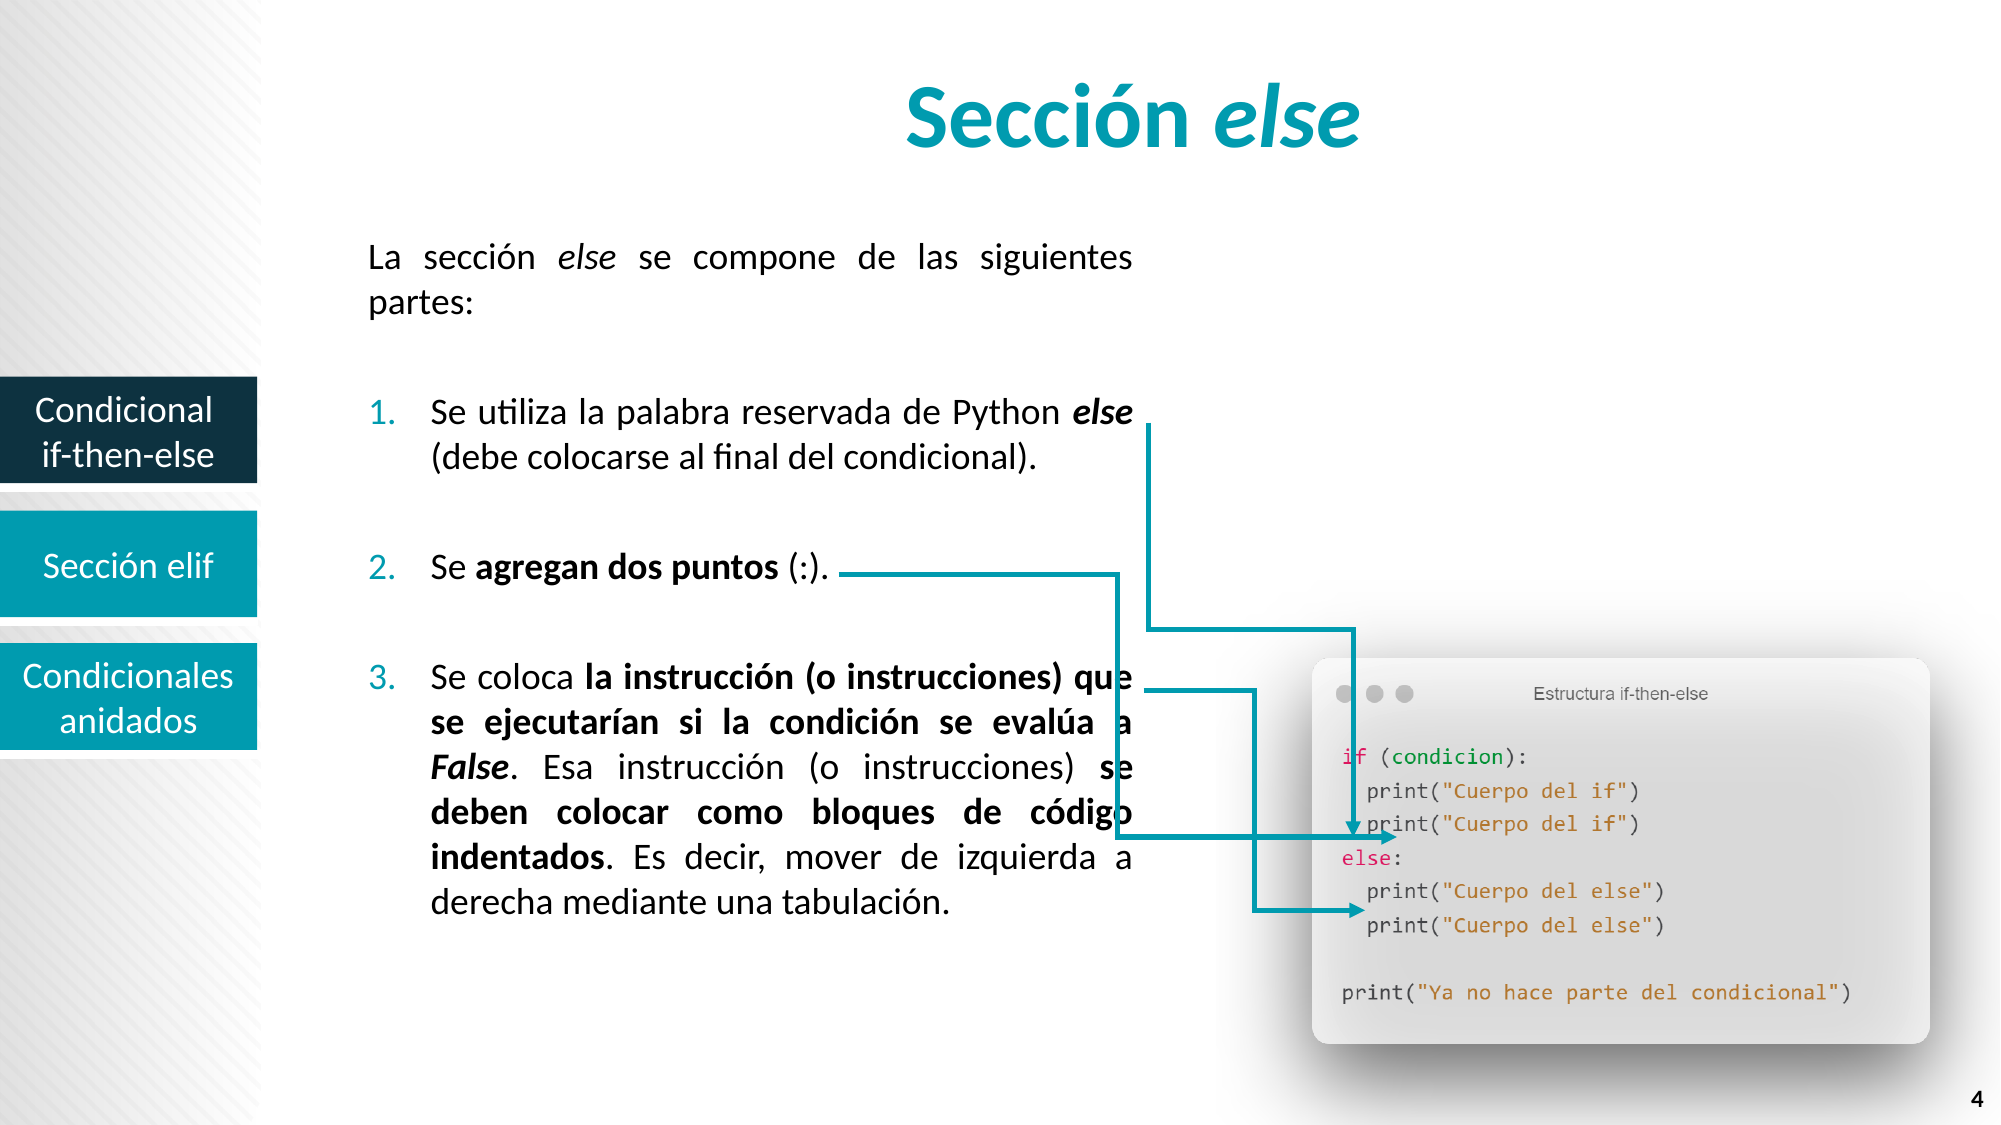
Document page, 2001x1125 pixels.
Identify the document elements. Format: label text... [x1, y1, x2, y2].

text_box La sección else se compone de las siguientes partes: Se utiliza la palabra reservada de Python else (debe colocarse al final del condicional). Se agregan dos puntos (:). Se coloca la instrucción (o instrucciones) que se ejecutarían si la condición se evalúa a False. Esa instrucción (o instrucciones) se deben colocar como bloques de código indentados. Es decir, mover de izquierda a derecha mediante una tabulación. [340, 224, 1149, 990]
title Sección else [340, 27, 1927, 195]
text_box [1043, 527, 1459, 733]
picture [1216, 562, 2000, 1125]
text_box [1143, 690, 1366, 911]
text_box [838, 574, 1397, 838]
